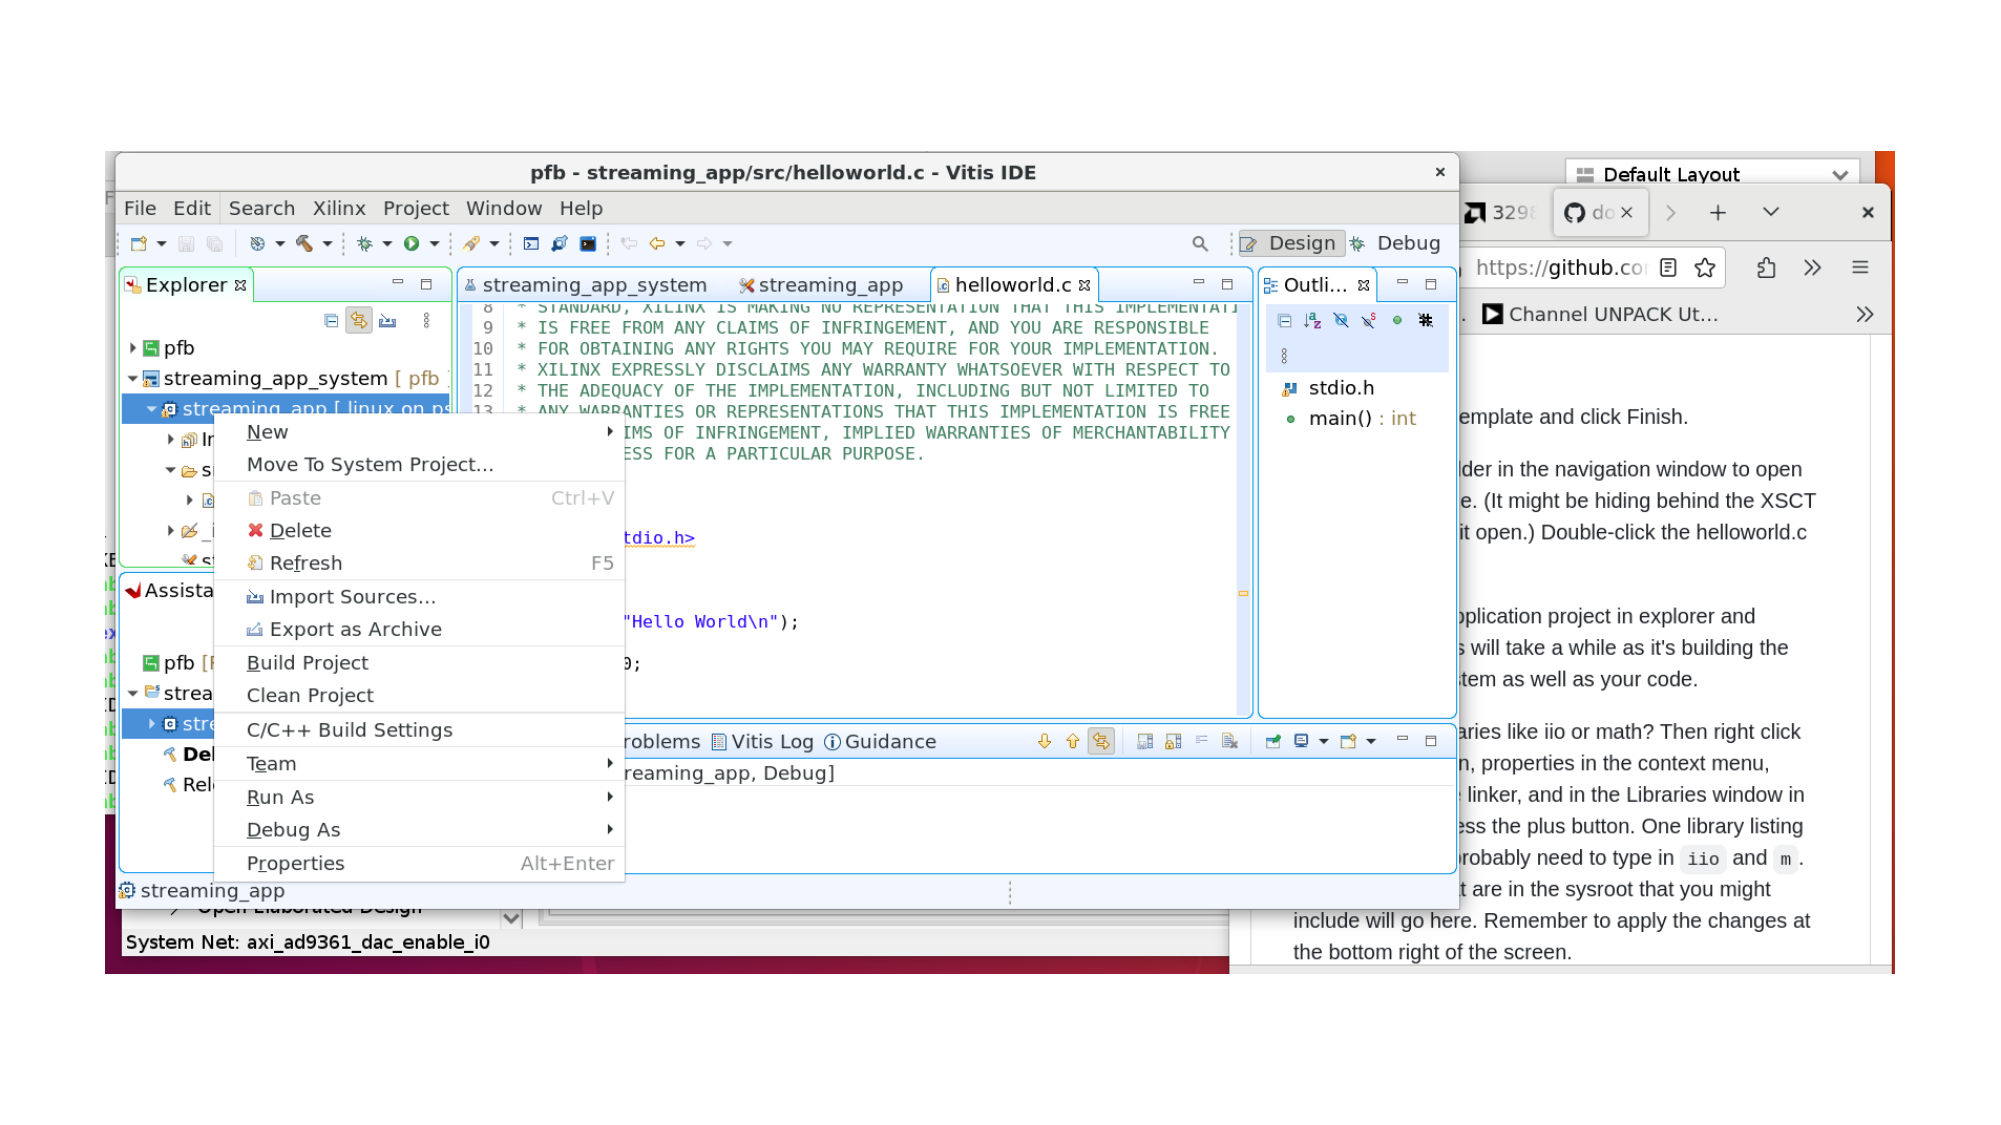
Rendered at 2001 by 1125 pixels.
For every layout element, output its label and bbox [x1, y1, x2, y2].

picture [104, 150, 1895, 975]
